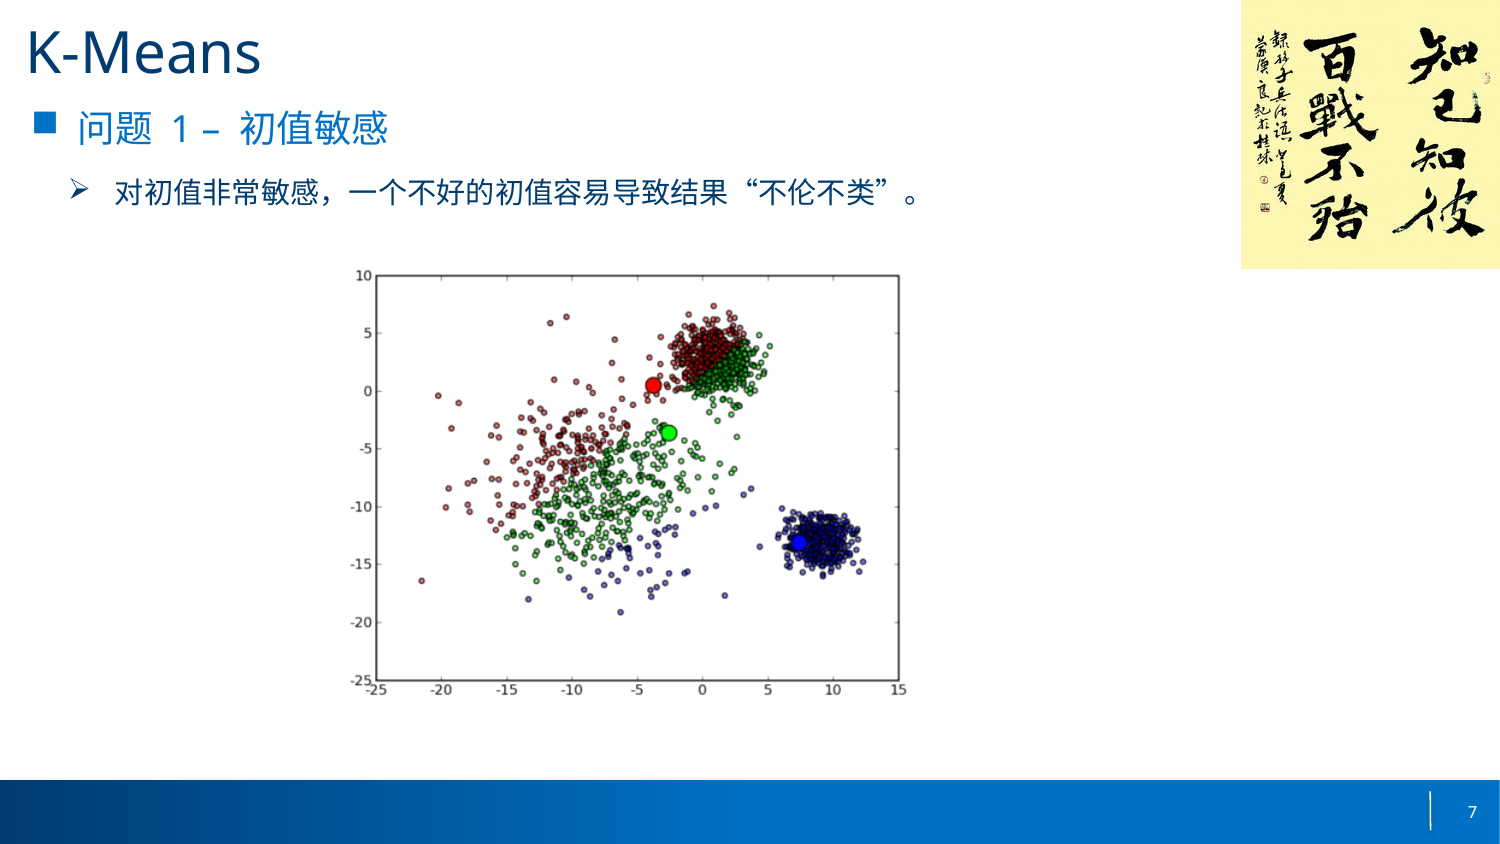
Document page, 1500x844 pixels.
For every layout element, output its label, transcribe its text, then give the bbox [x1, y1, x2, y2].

picture [1241, 0, 1500, 269]
picture [292, 225, 967, 732]
title K-Means [25, 15, 1236, 97]
text_box 问题 1 – 初值敏感 对初值非常敏感，一个不好的初值容易导致结果“不伦不类”。 [16, 97, 1367, 767]
slide_number 7 [1127, 791, 1478, 837]
